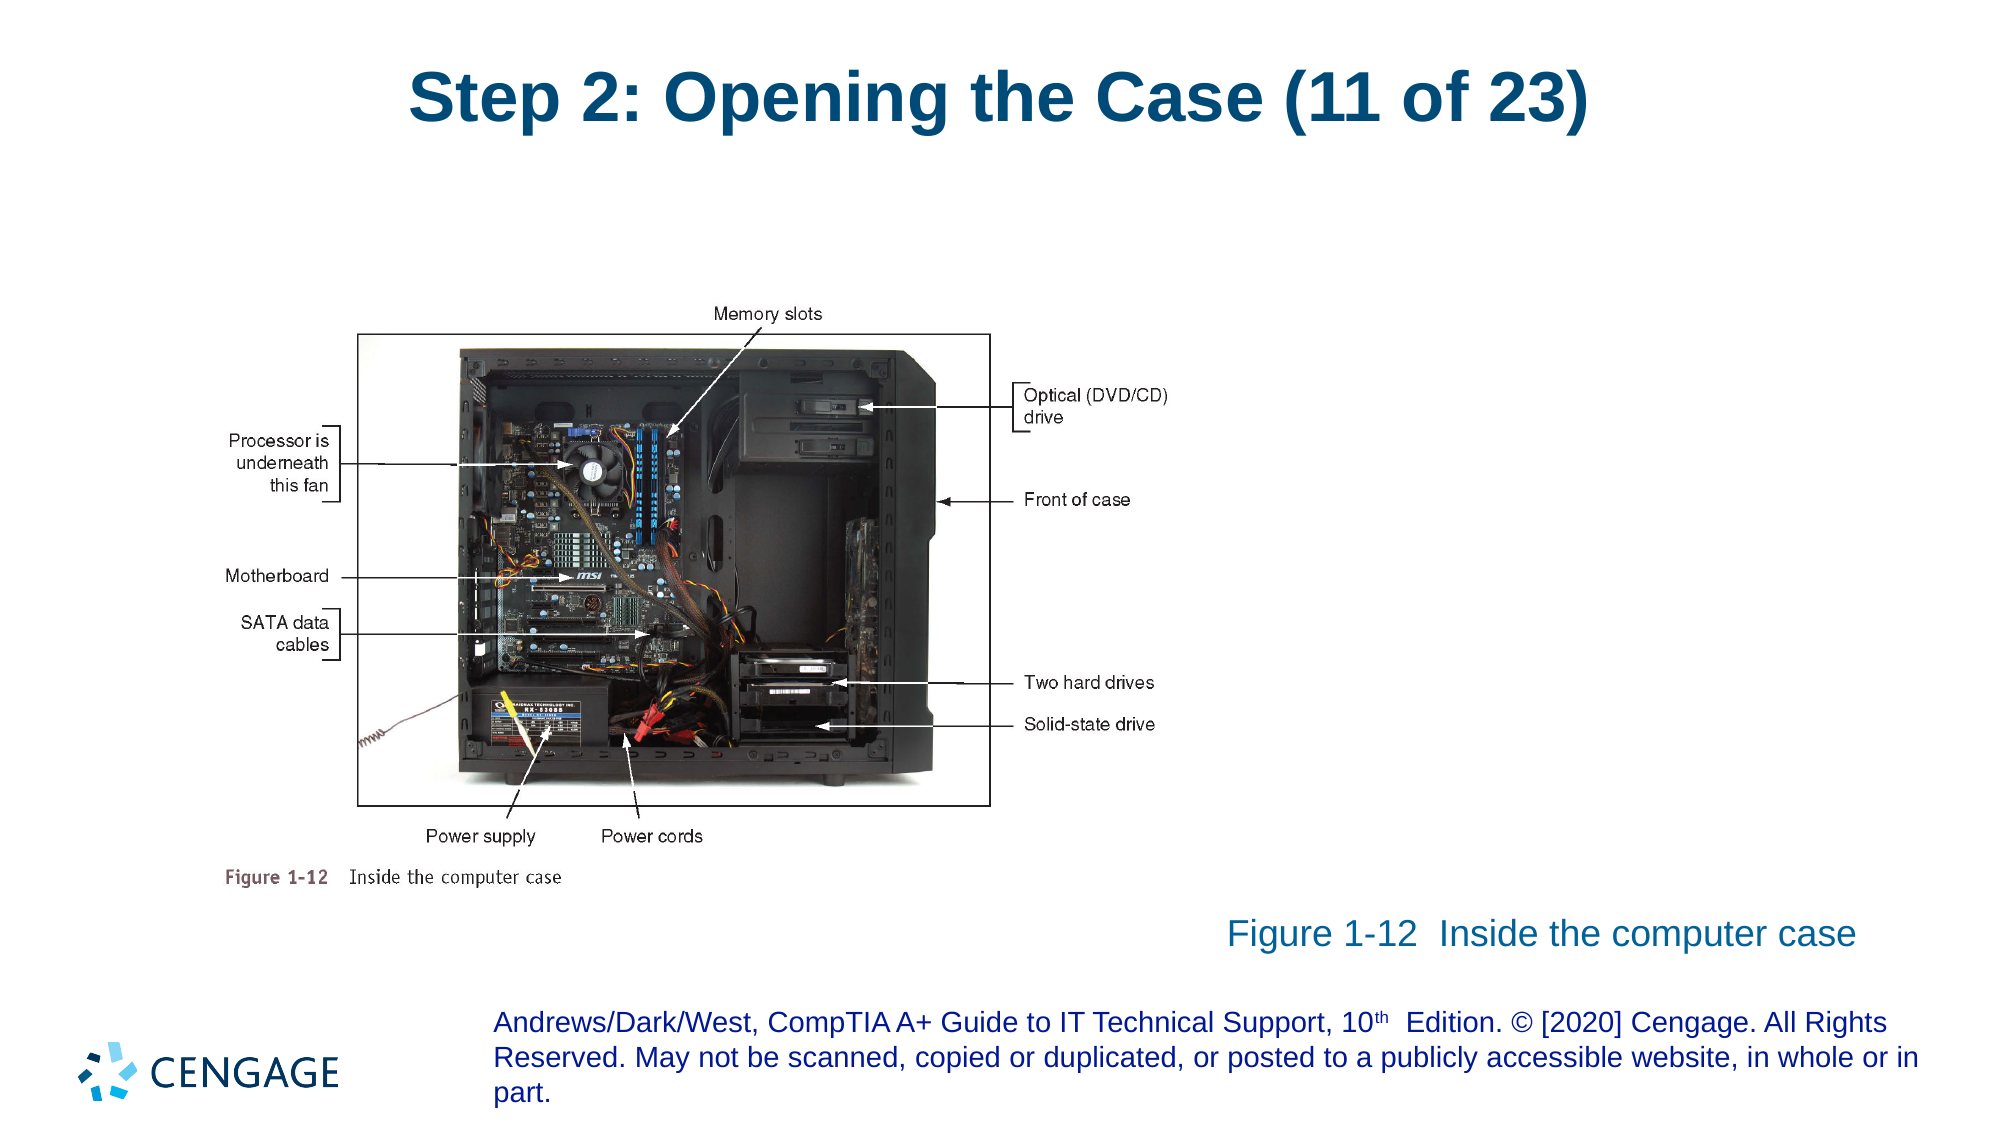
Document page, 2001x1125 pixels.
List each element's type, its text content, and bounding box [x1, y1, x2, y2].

picture [78, 1042, 338, 1101]
title Step 2: Opening the Case (11 of 23) [137, 59, 1863, 171]
list Figure 1-12 Inside the computer case [1226, 909, 1880, 965]
picture [218, 298, 1173, 890]
